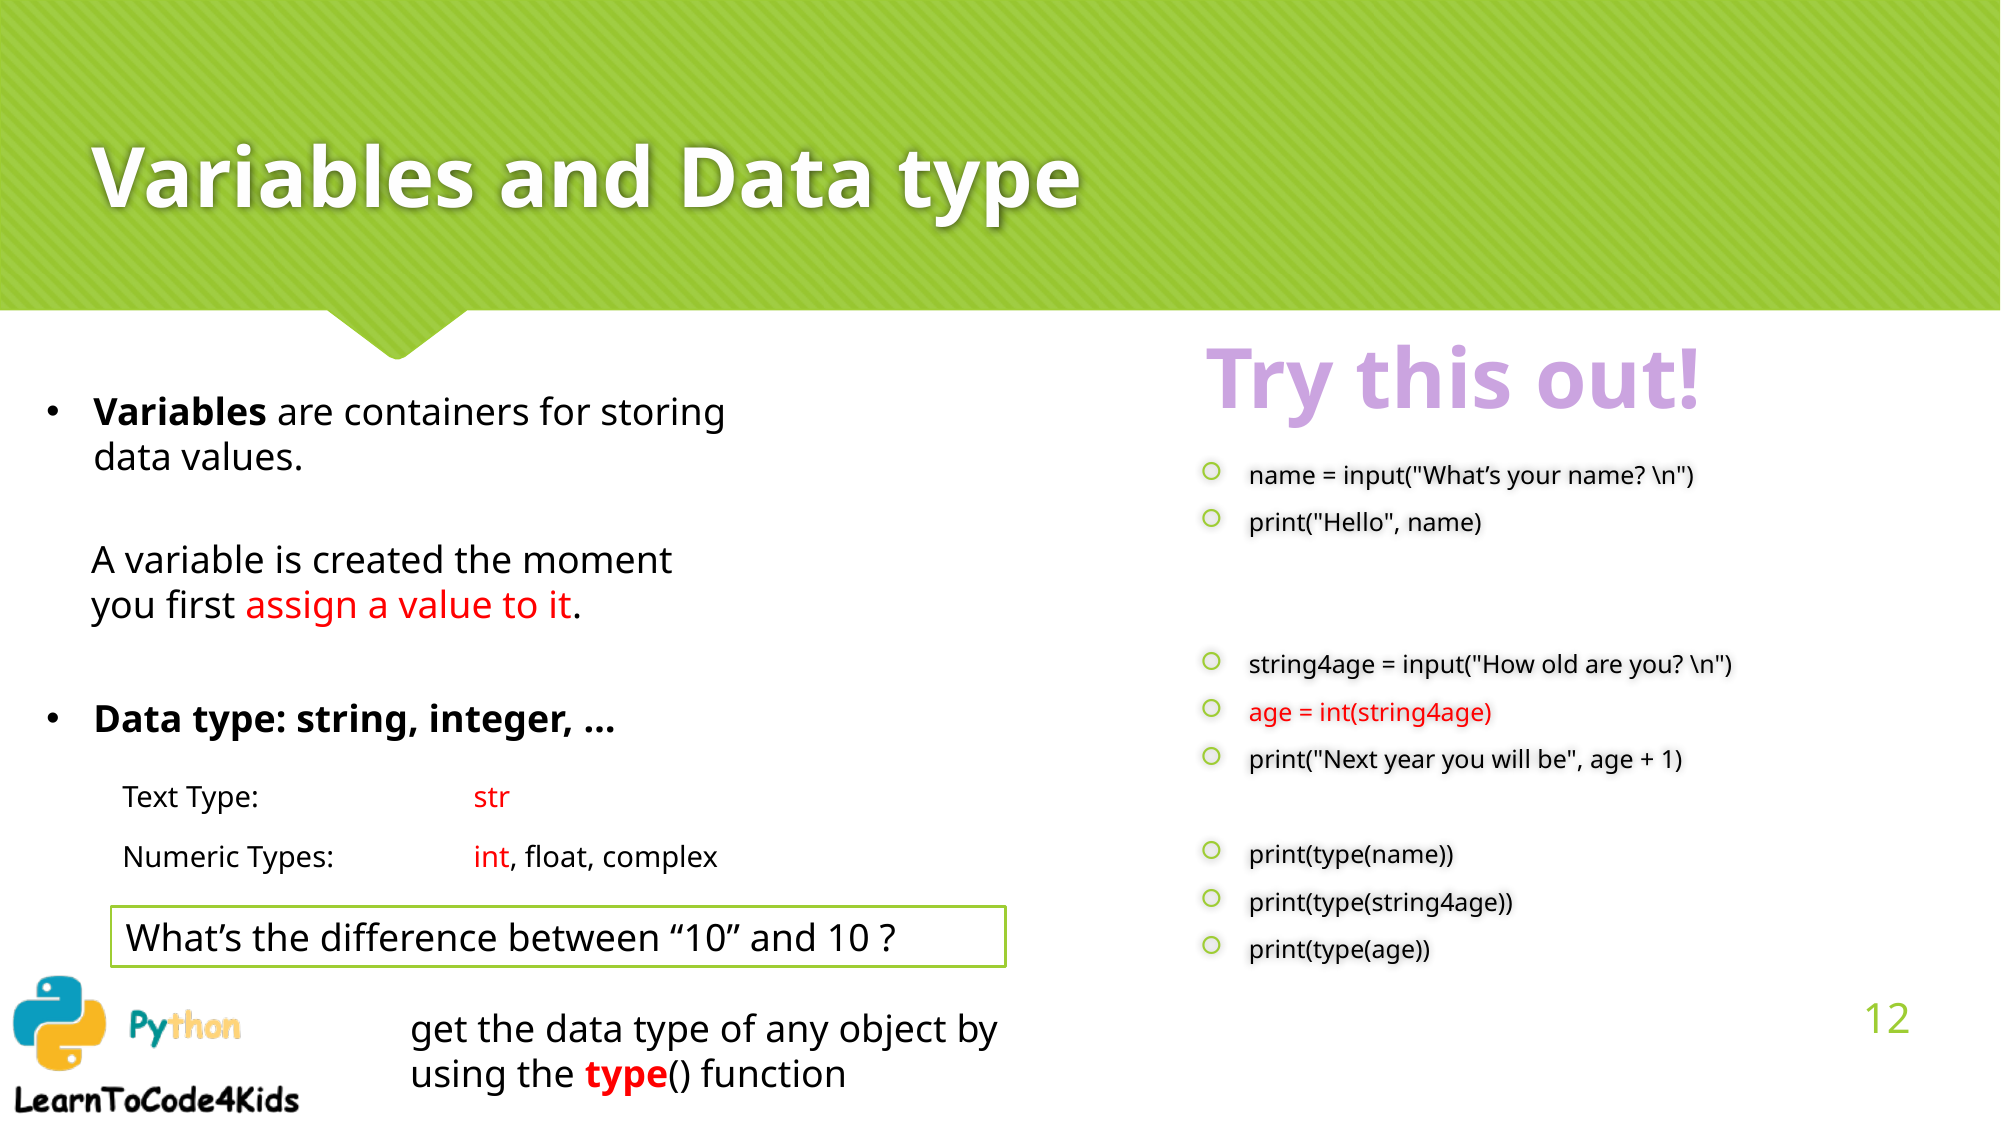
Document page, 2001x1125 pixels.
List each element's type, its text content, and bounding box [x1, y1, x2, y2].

text_box A variable is created the moment you first assign a value to it. [76, 528, 740, 634]
table_cell int, float, complex [461, 824, 943, 884]
table_header str [461, 763, 943, 824]
text_box Variables are containers for storing data values. [31, 380, 759, 486]
table_cell Numeric Types: [97, 824, 461, 884]
title Variables and Data type [76, 72, 1811, 232]
text_box Data type: string, integer, … [31, 687, 759, 748]
picture [0, 968, 314, 1125]
text_box get the data type of any object by using the type() function [395, 997, 1077, 1103]
slide_number 12 [1751, 981, 1926, 1051]
text_box name = input("What’s your name? \n") print("Hello", name) string4age = input("How old are you? \n") age = int(string4age) print("Next year you will be", age + 1) print(type(name)) print(type(string4age)) print(type(age)) [1185, 448, 1926, 975]
text_box Try this out! [1190, 317, 1717, 433]
text_box What’s the difference between “10” and 10 ? [110, 905, 1007, 968]
table_header Text Type: [97, 763, 461, 824]
